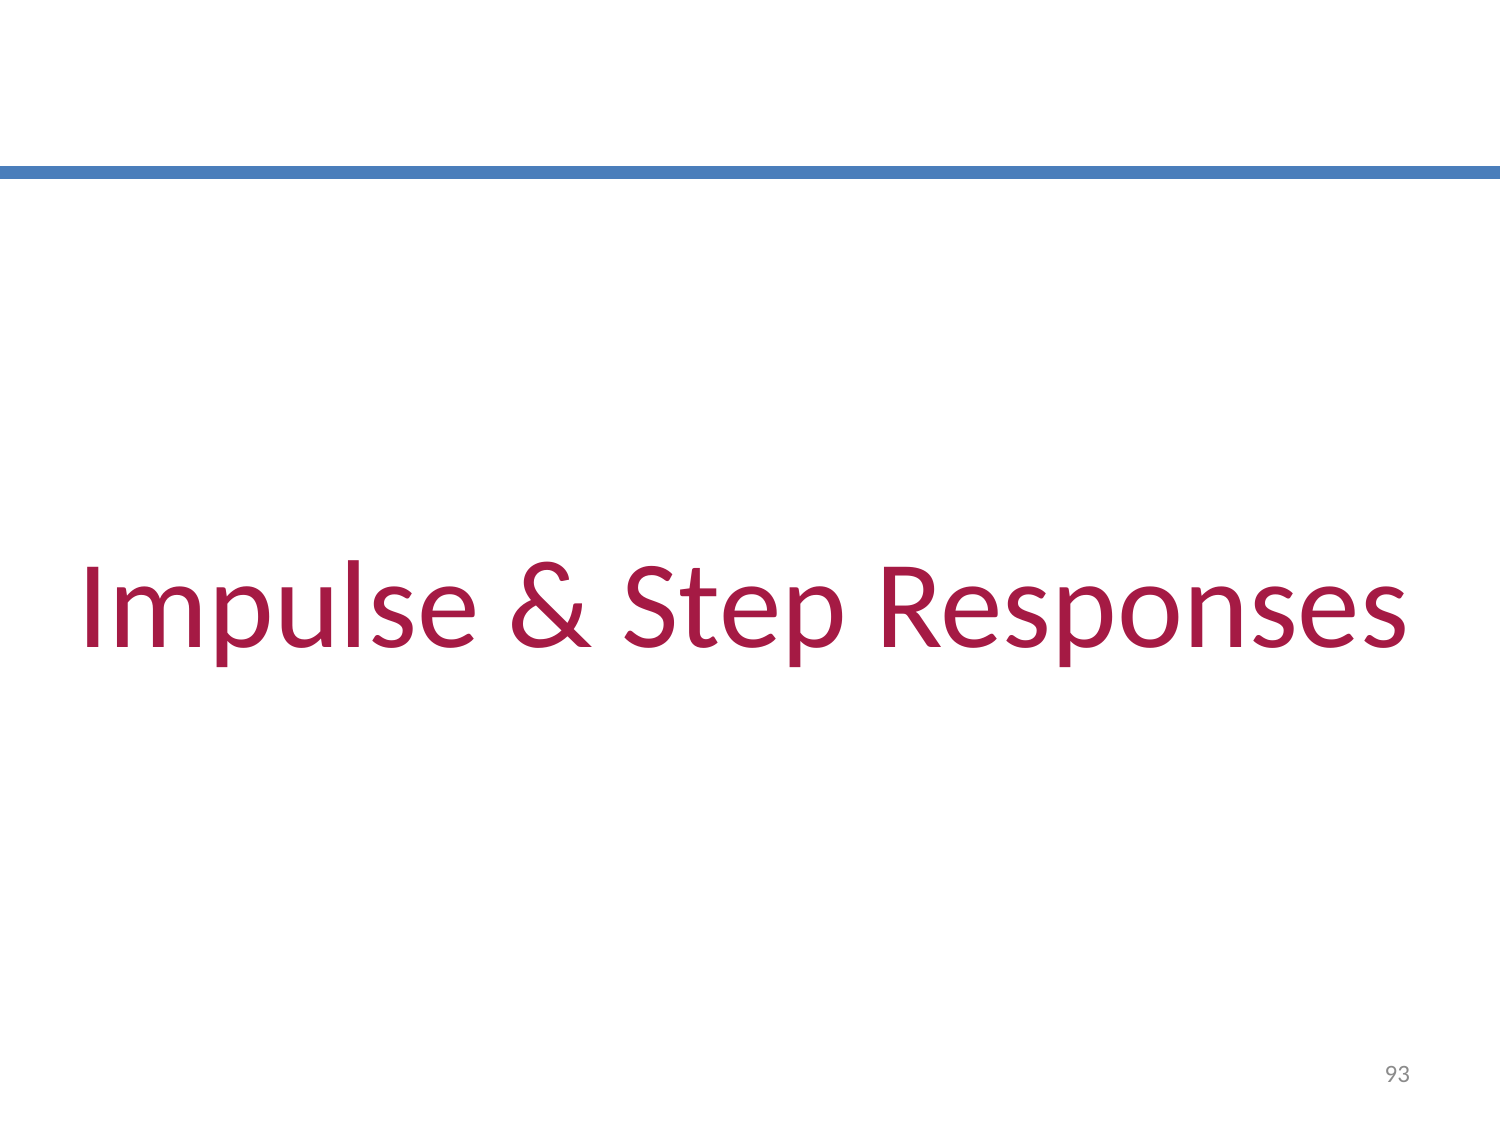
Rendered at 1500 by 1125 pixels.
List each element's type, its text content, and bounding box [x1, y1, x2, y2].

slide_number 93 [1364, 1042, 1425, 1103]
list Impulse & Step Responses [41, 219, 1447, 1005]
